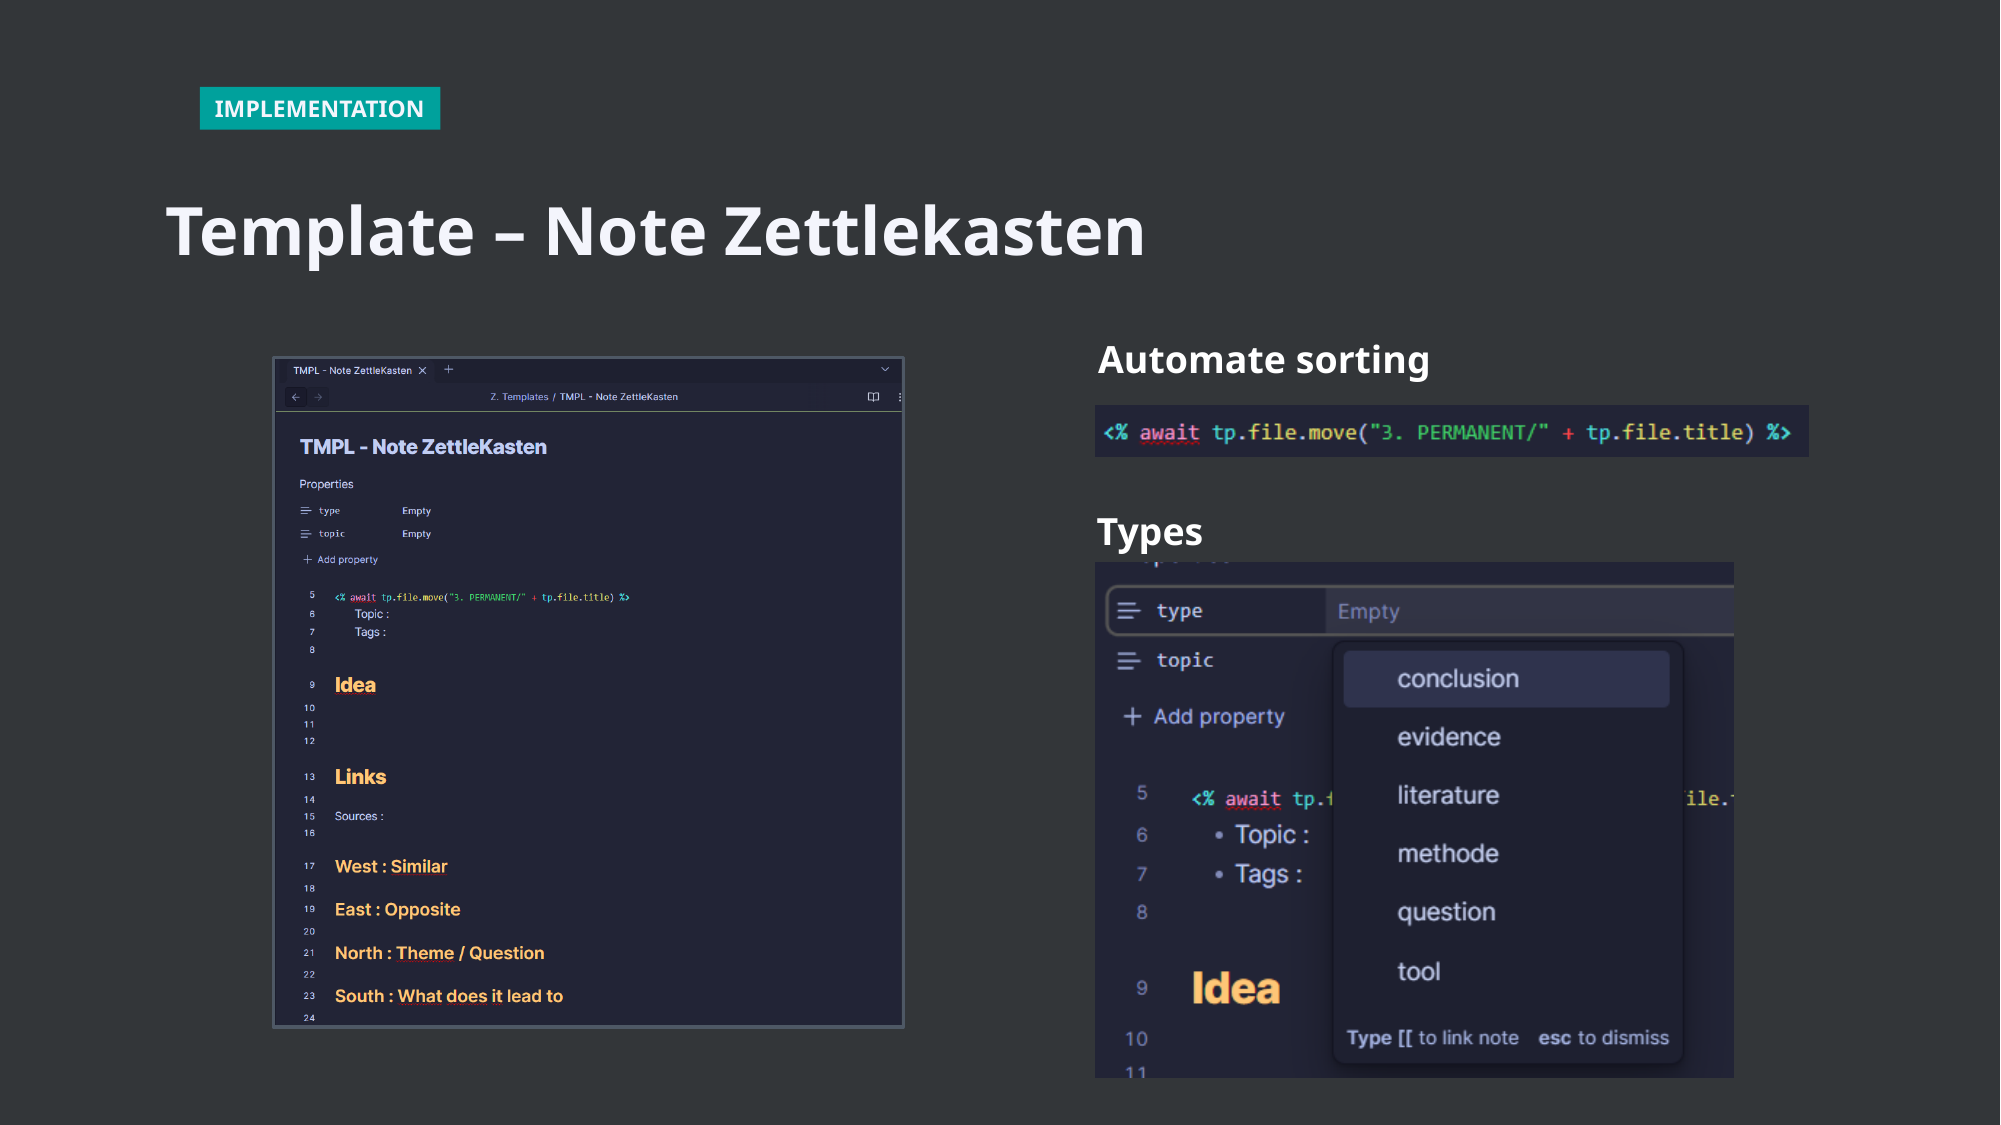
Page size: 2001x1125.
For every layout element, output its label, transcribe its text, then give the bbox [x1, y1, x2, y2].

picture [1095, 562, 1735, 1078]
text_box Template – Note Zettlekasten [150, 180, 1175, 358]
picture [274, 358, 902, 1026]
text_box Automate sorting [1083, 315, 1563, 403]
text_box Types [1081, 487, 1561, 575]
text_box IMPLEMENTATION [199, 86, 441, 130]
picture [1095, 405, 1809, 458]
